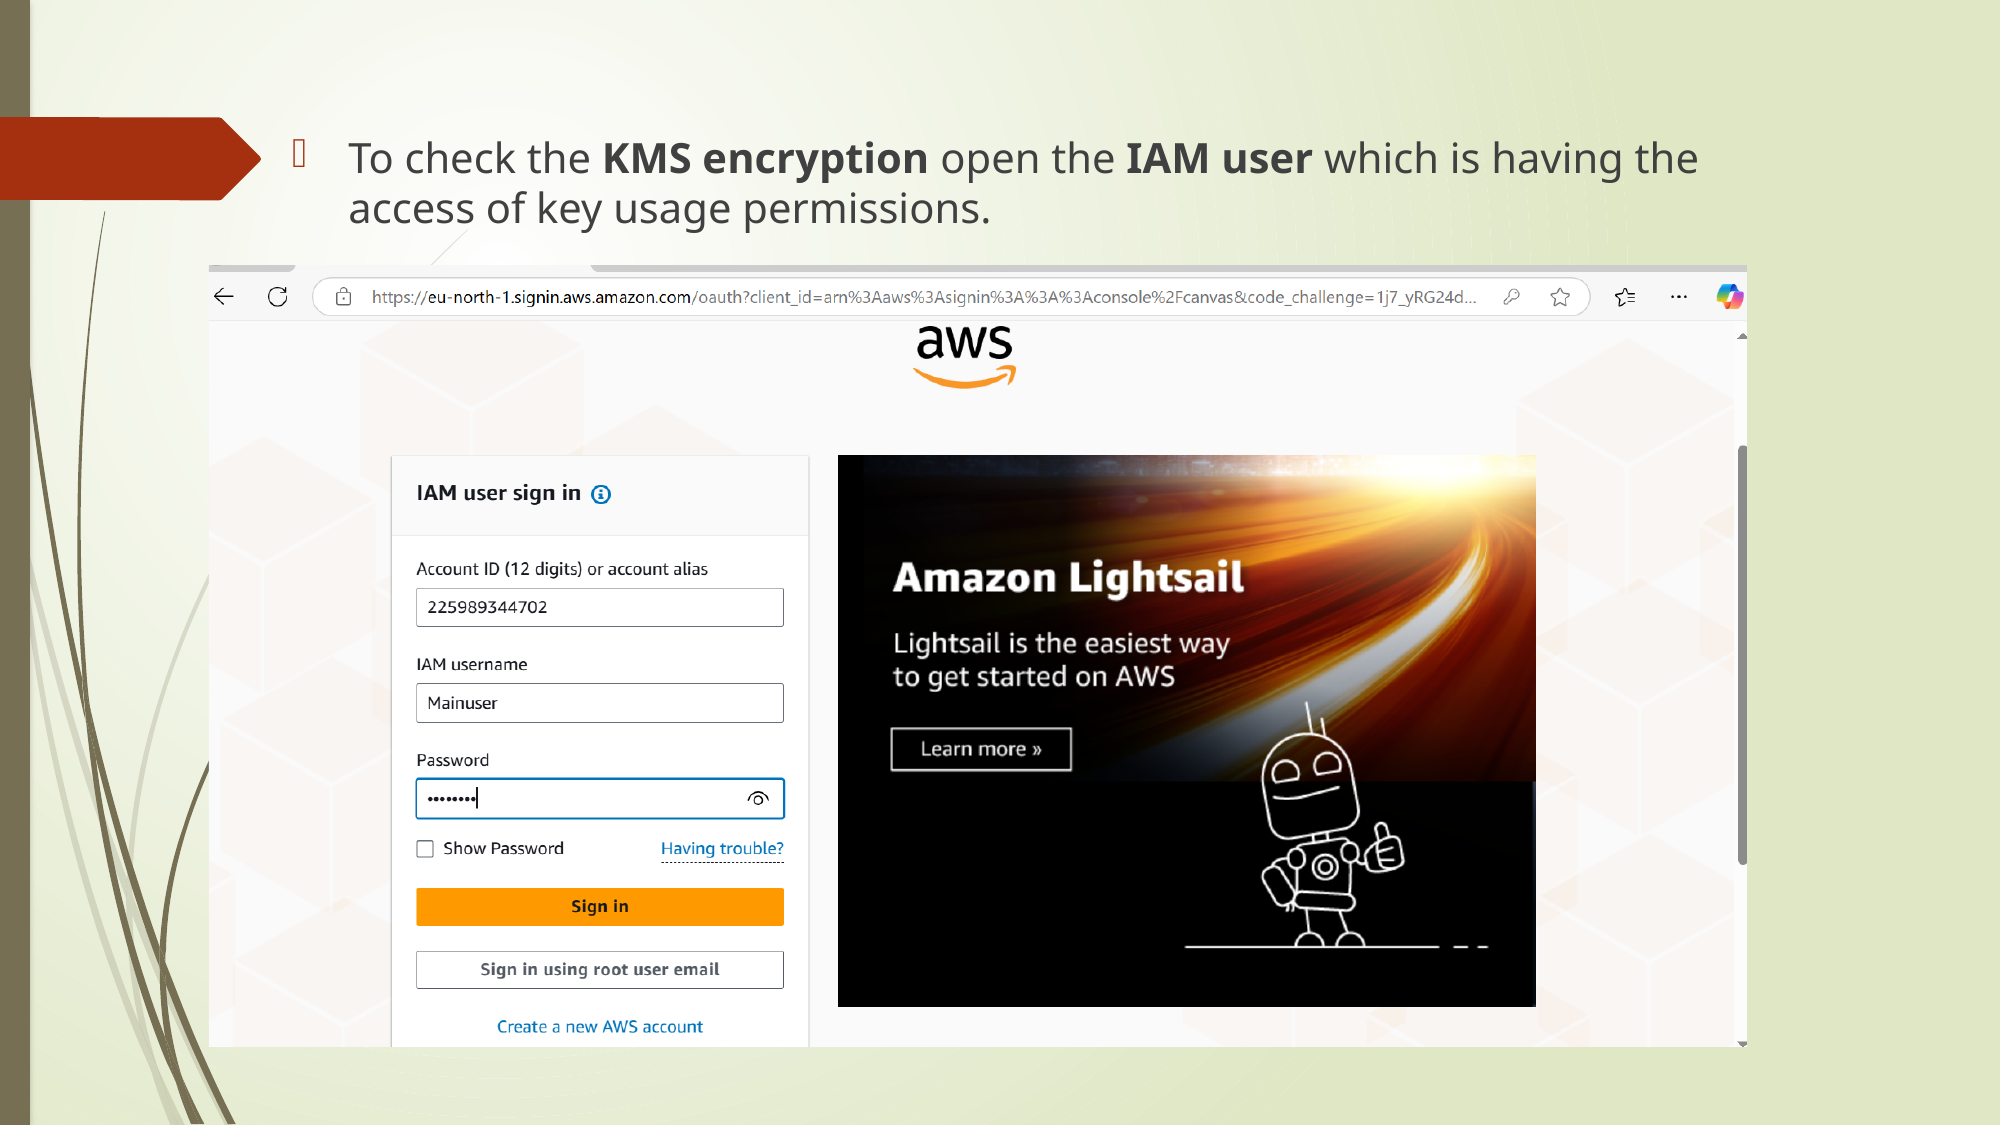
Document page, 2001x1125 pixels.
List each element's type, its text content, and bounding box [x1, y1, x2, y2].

text_box To check the KMS encryption open the IAM user which is having the access of key usage permissions. [277, 124, 1747, 265]
picture [208, 265, 1748, 1048]
